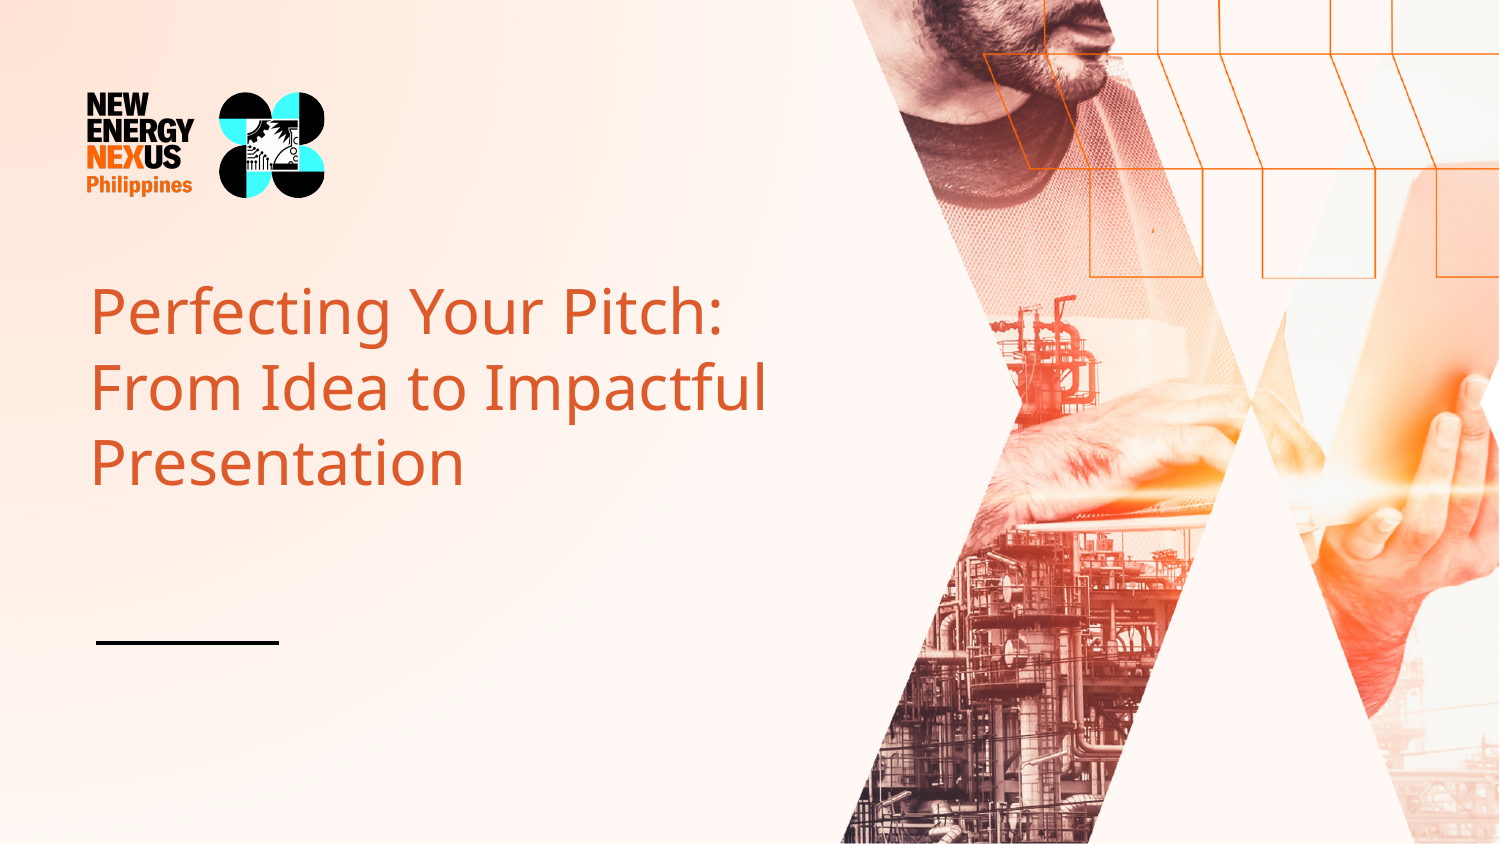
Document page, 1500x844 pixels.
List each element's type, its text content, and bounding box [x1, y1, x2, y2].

picture [0, 0, 1499, 844]
title Perfecting Your Pitch: From Idea to Impactful Presentation [74, 256, 822, 621]
